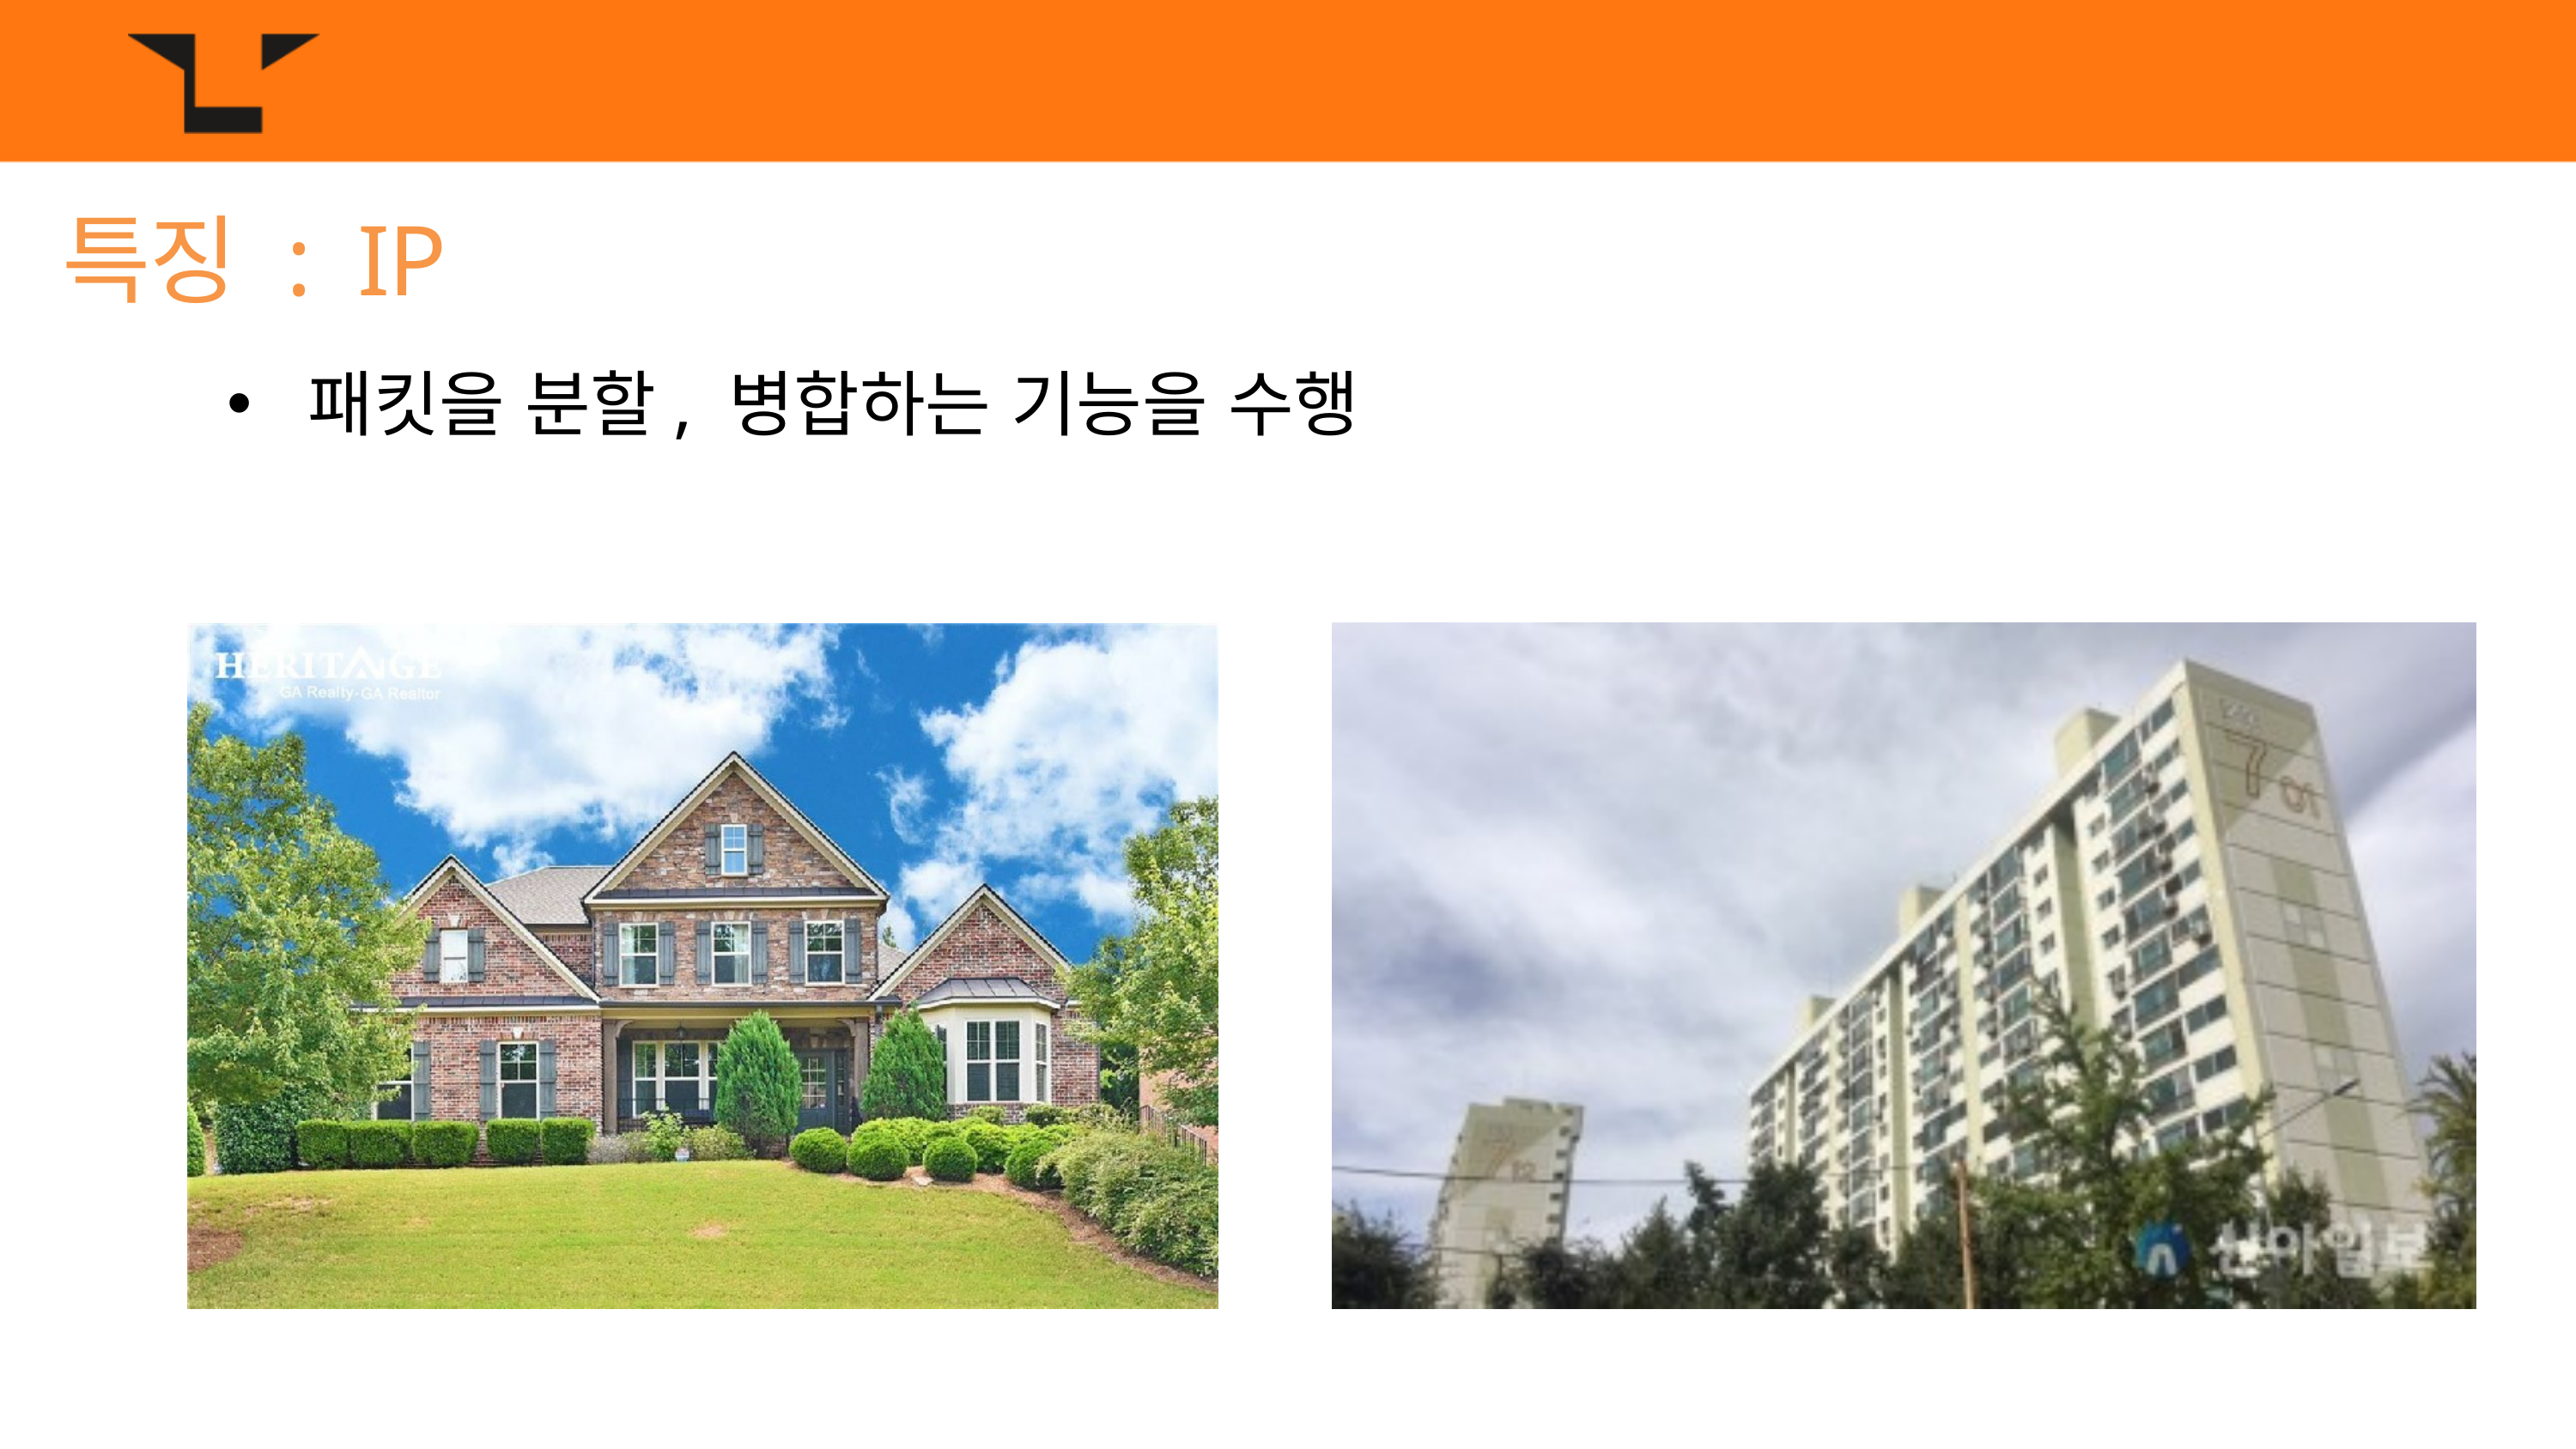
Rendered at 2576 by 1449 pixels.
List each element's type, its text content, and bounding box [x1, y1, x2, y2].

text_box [128, 33, 320, 134]
text_box 특징 : IP [49, 192, 1213, 321]
picture [187, 622, 1219, 1309]
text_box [0, 0, 2576, 163]
picture [1332, 622, 2476, 1309]
text_box 패킷을 분할, 병합하는 기능을 수행 [215, 310, 2512, 452]
